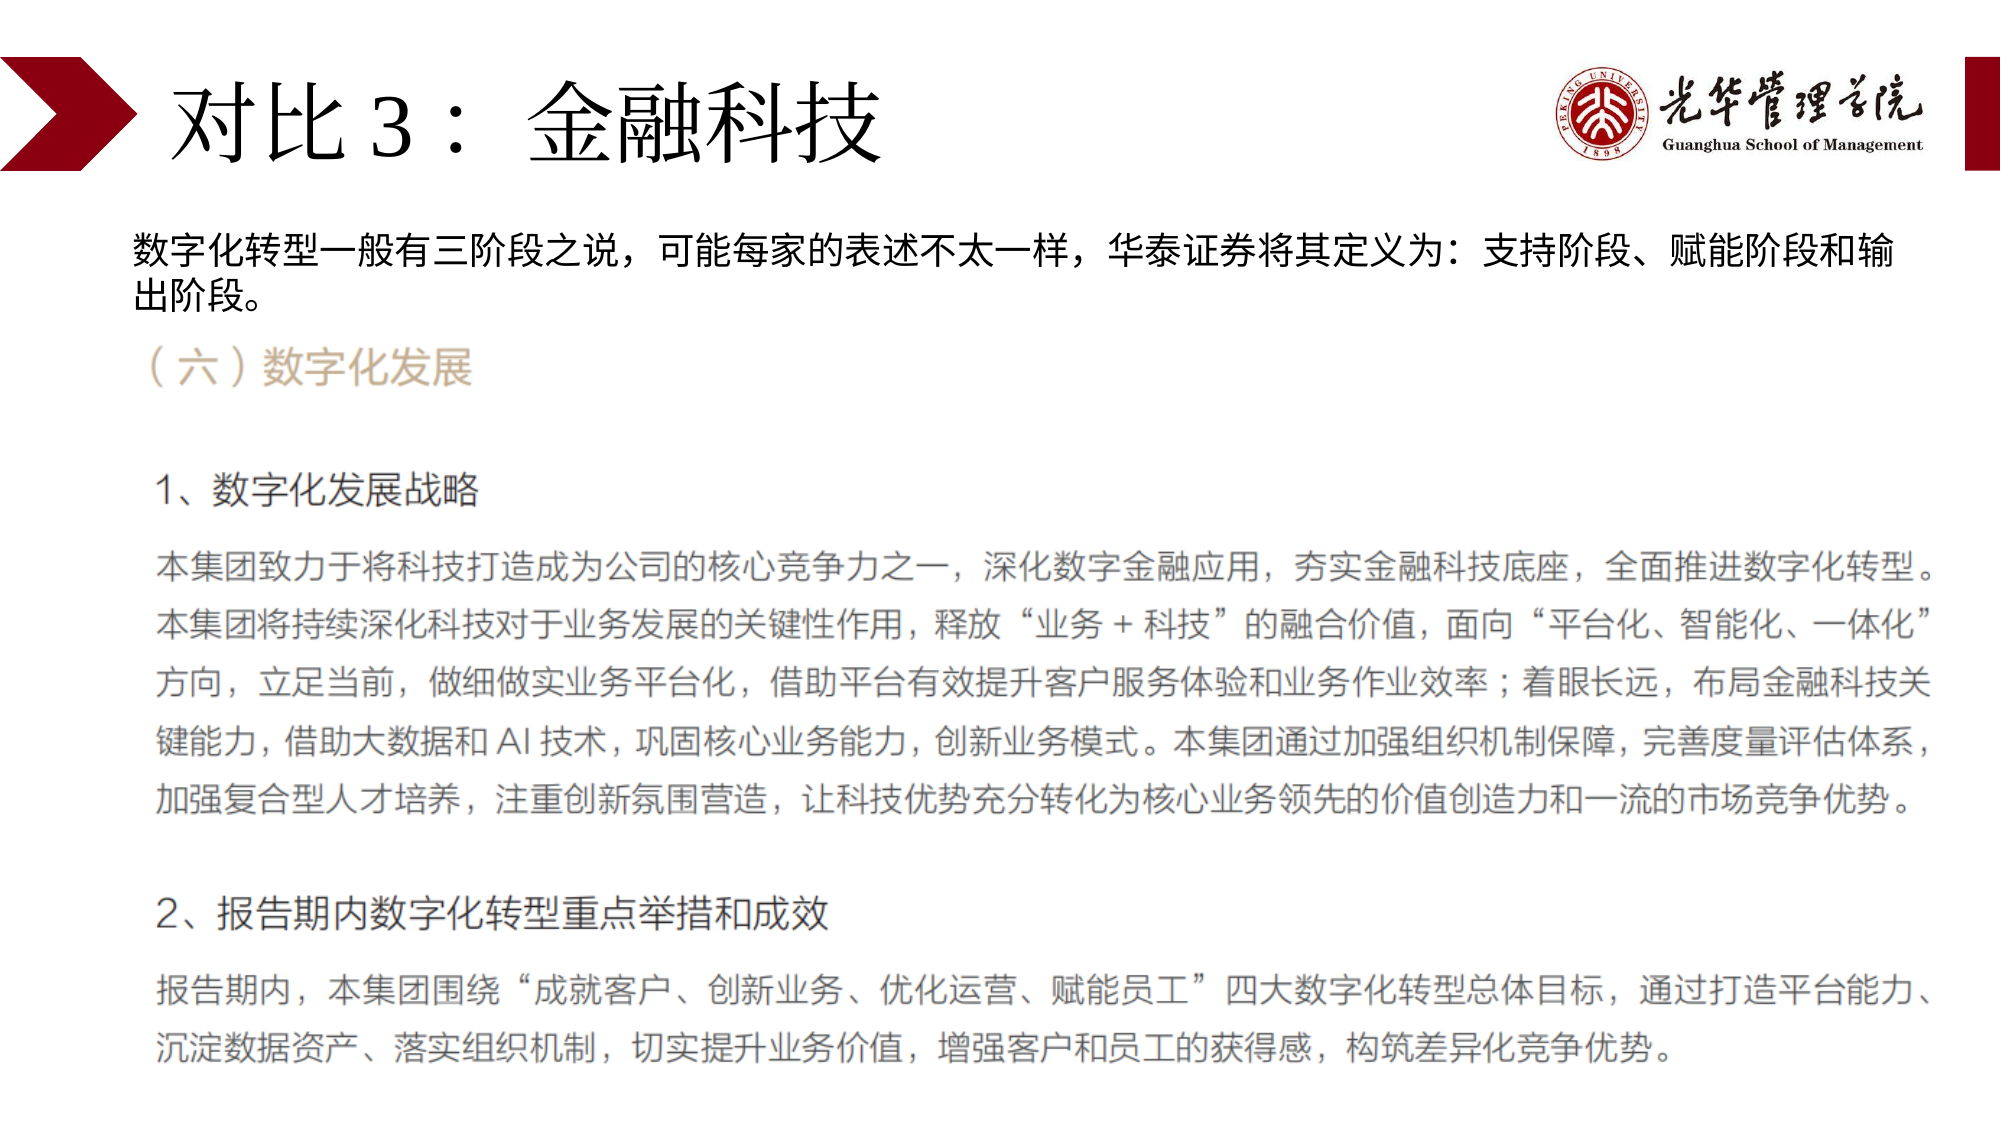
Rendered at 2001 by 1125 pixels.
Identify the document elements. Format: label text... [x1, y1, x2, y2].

text_box 数字化转型一般有三阶段之说，可能每家的表述不太一样，华泰证券将其定义为：支持阶段、赋能阶段和输出阶段。 [117, 219, 1930, 325]
picture [1507, 27, 1965, 200]
title 对比3：金融科技 [154, 59, 1537, 195]
picture [117, 325, 1982, 1091]
